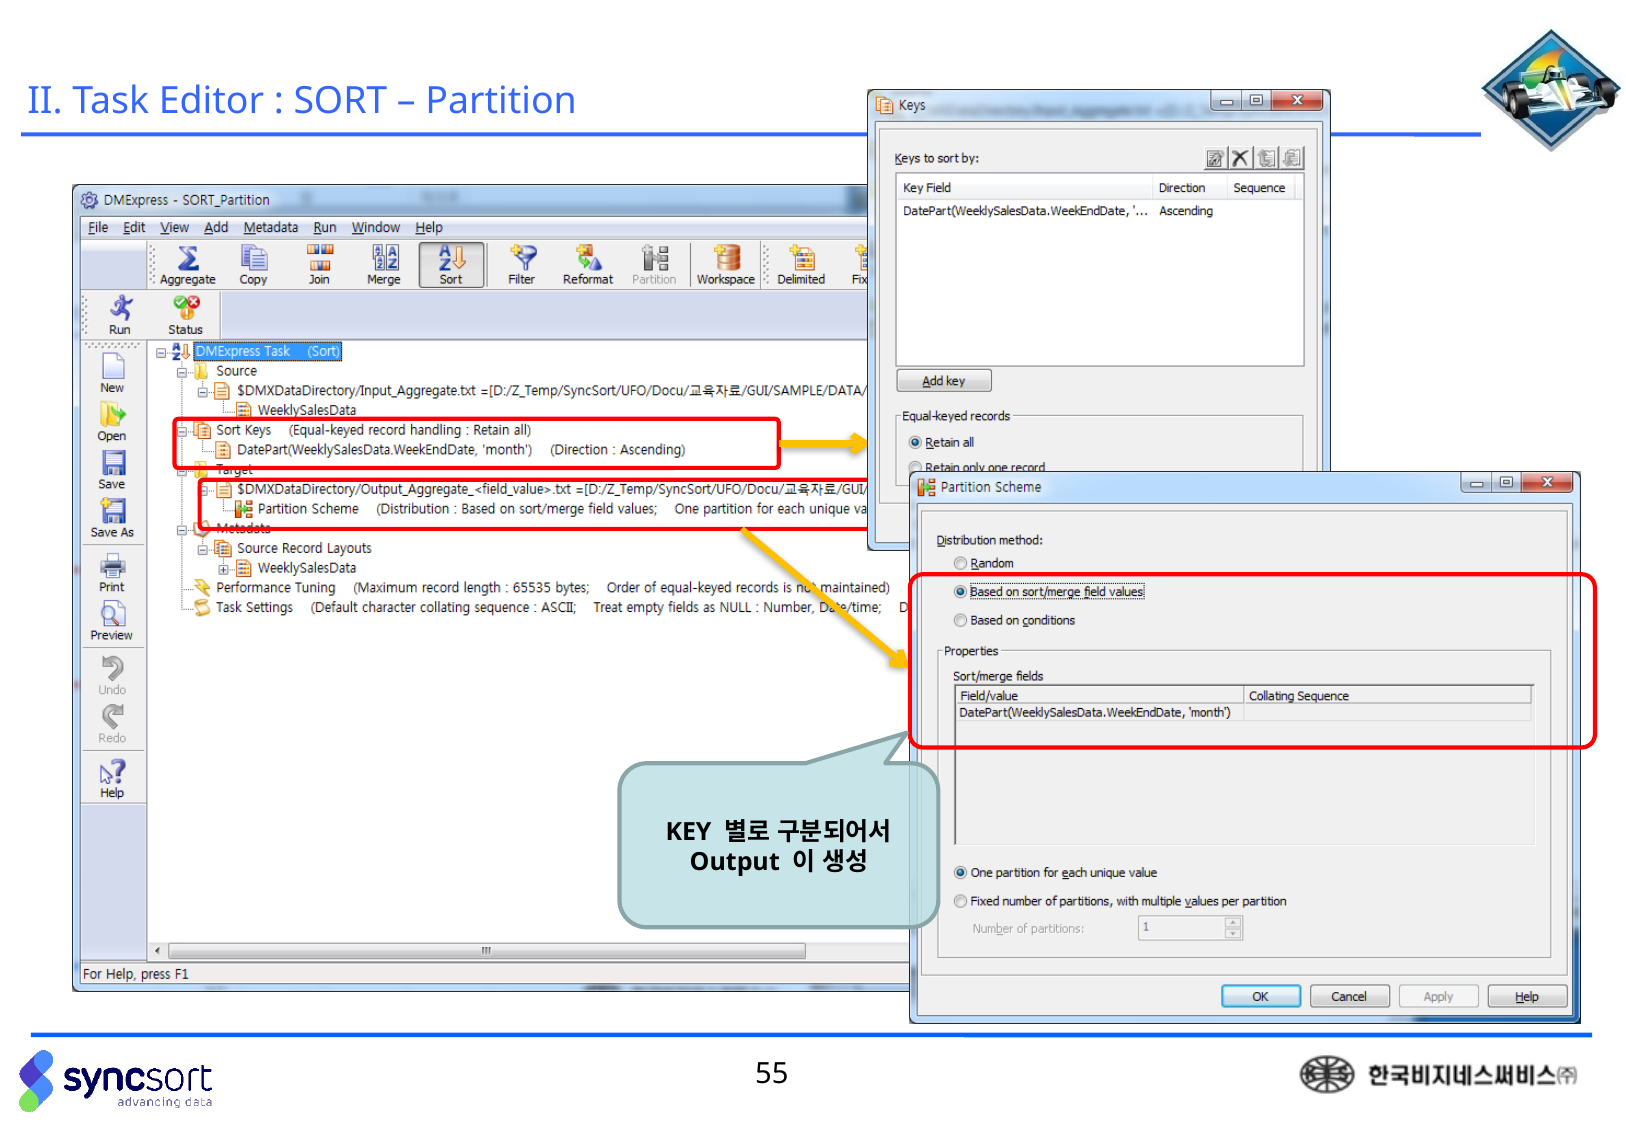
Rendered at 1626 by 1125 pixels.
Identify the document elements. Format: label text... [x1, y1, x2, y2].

picture [71, 89, 1581, 1024]
text_box II. Task Editor : SORT – Partition [12, 73, 1394, 124]
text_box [741, 528, 910, 669]
picture [19, 1050, 212, 1112]
picture [1481, 29, 1621, 153]
text_box [1586, 572, 1598, 749]
picture [1281, 1046, 1593, 1105]
